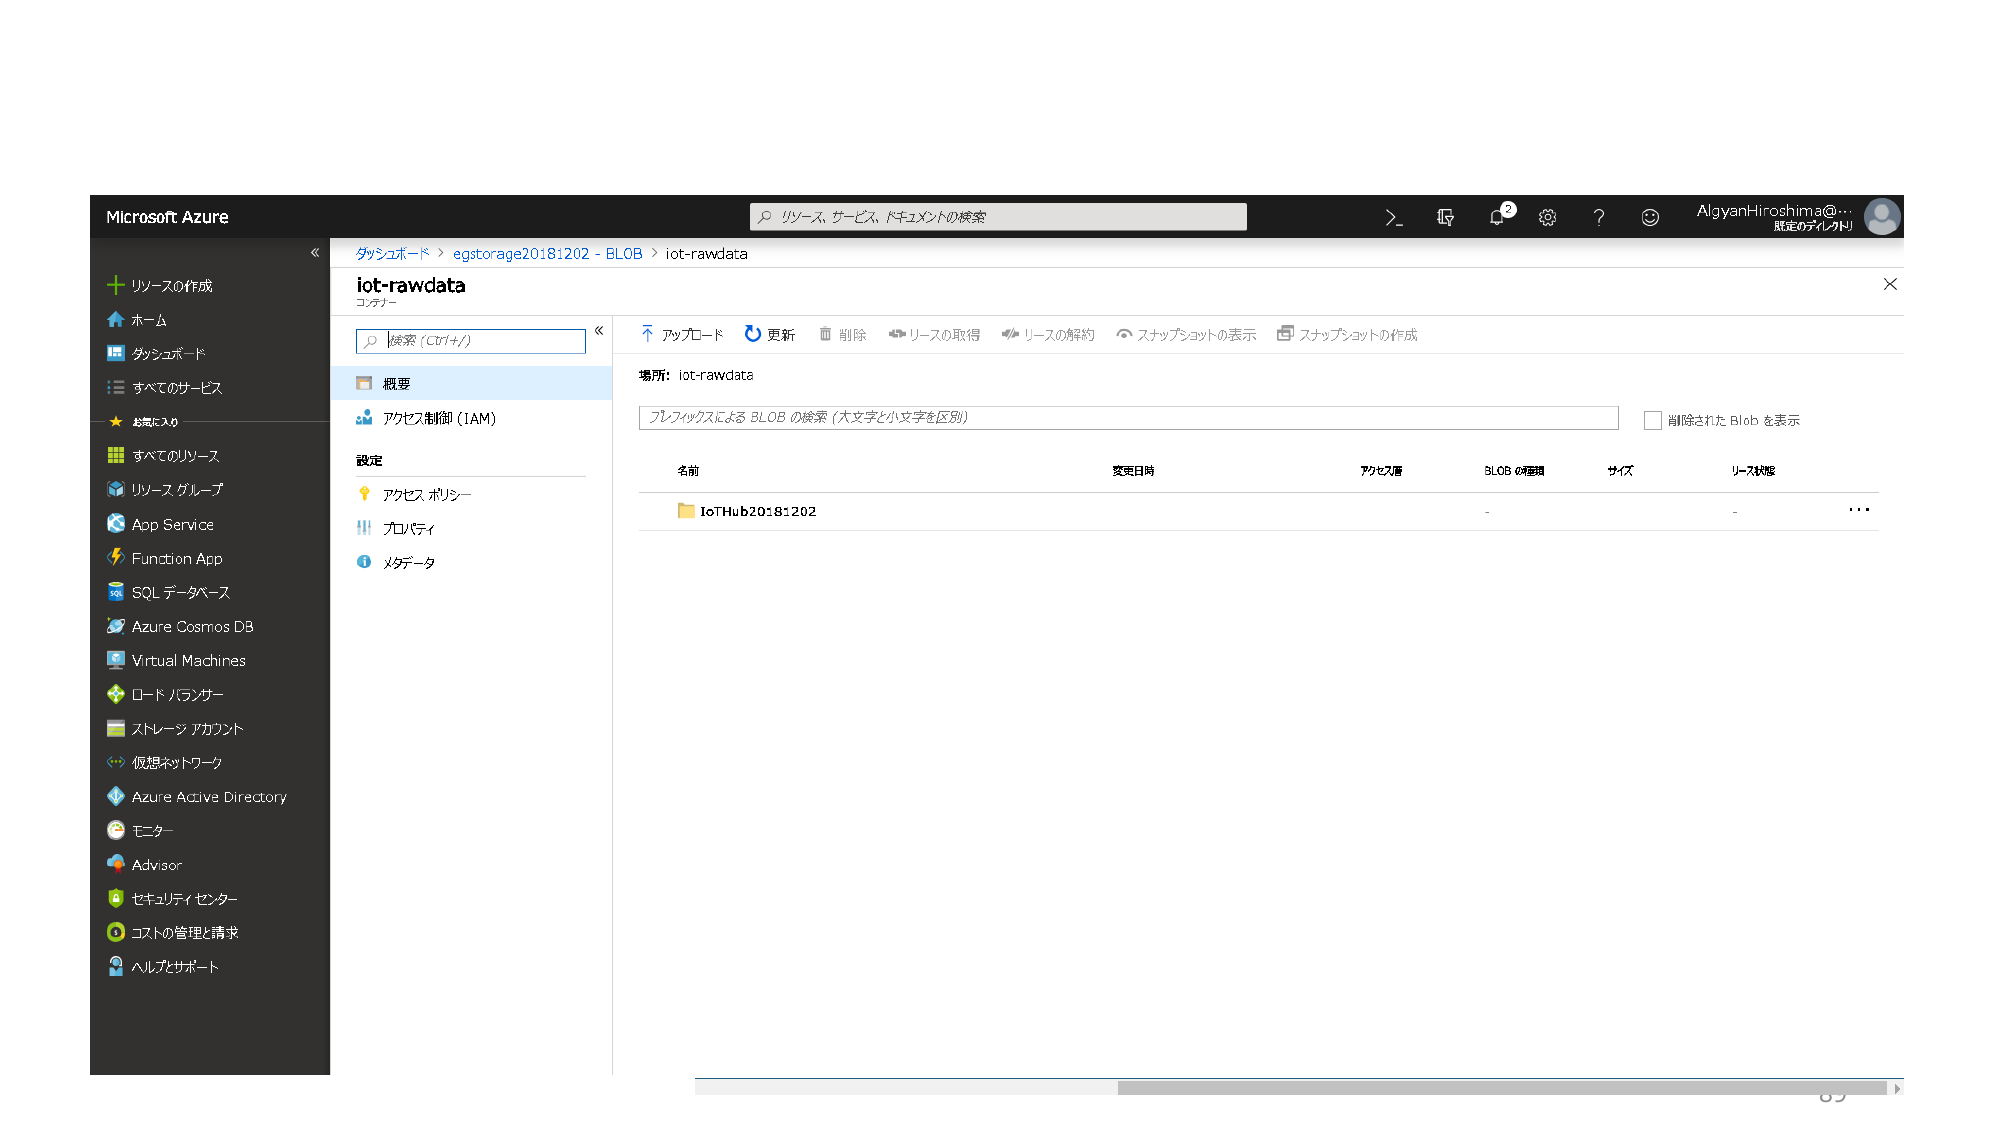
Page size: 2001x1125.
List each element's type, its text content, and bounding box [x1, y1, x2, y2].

picture [90, 195, 1904, 1095]
slide_number 89 [1412, 1095, 1863, 1125]
